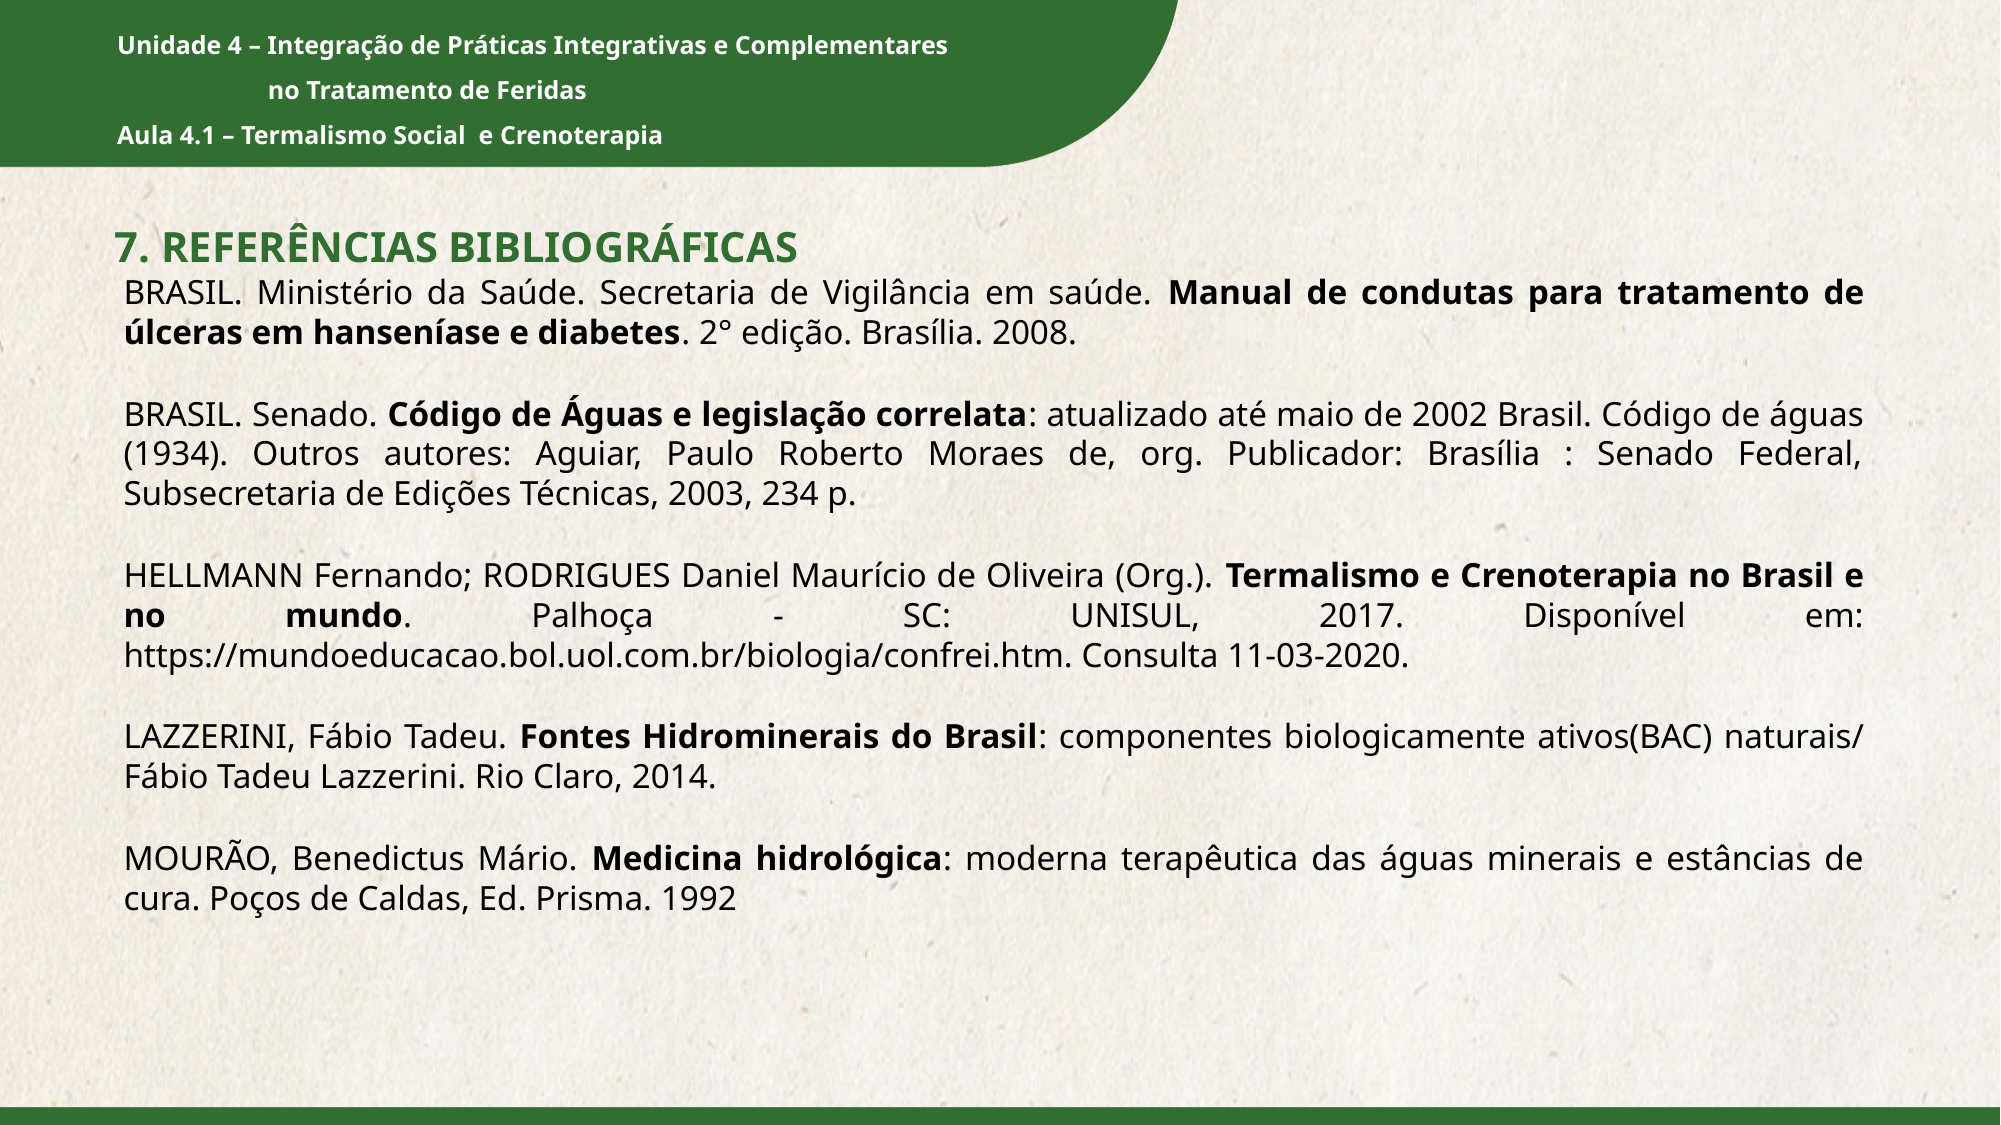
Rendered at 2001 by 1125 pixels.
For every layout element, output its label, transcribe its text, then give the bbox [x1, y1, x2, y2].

text_box 7. REFERÊNCIAS BIBLIOGRÁFICAS [99, 213, 1852, 279]
text_box BRASIL. Ministério da Saúde. Secretaria de Vigilância em saúde. Manual de condutas para tratamento de úlceras em hanseníase e diabetes. 2° edição. Brasília. 2008. BRASIL. Senado. Código de Águas e legislação correlata: atualizado até maio de 2002 Brasil. Código de águas (1934). Outros autores: Aguiar, Paulo Roberto Moraes de, org. Publicador: Brasília : Senado Federal, Subsecretaria de Edições Técnicas, 2003, 234 p. HELLMANN Fernando; RODRIGUES Daniel Maurício de Oliveira (Org.). Termalismo e Crenoterapia no Brasil e no mundo. Palhoça - SC: UNISUL, 2017. Disponível em: https://mundoeducacao.bol.uol.com.br/biologia/confrei.htm. Consulta 11-03-2020. LAZZERINI, Fábio Tadeu. Fontes Hidrominerais do Brasil: componentes biologicamente ativos(BAC) naturais/ Fábio Tadeu Lazzerini. Rio Claro, 2014. MOURÃO, Benedictus Mário. Medicina hidrológica: moderna terapêutica das águas minerais e estâncias de cura. Poços de Caldas, Ed. Prisma. 1992 [108, 263, 1881, 925]
picture [0, 0, 2000, 1125]
